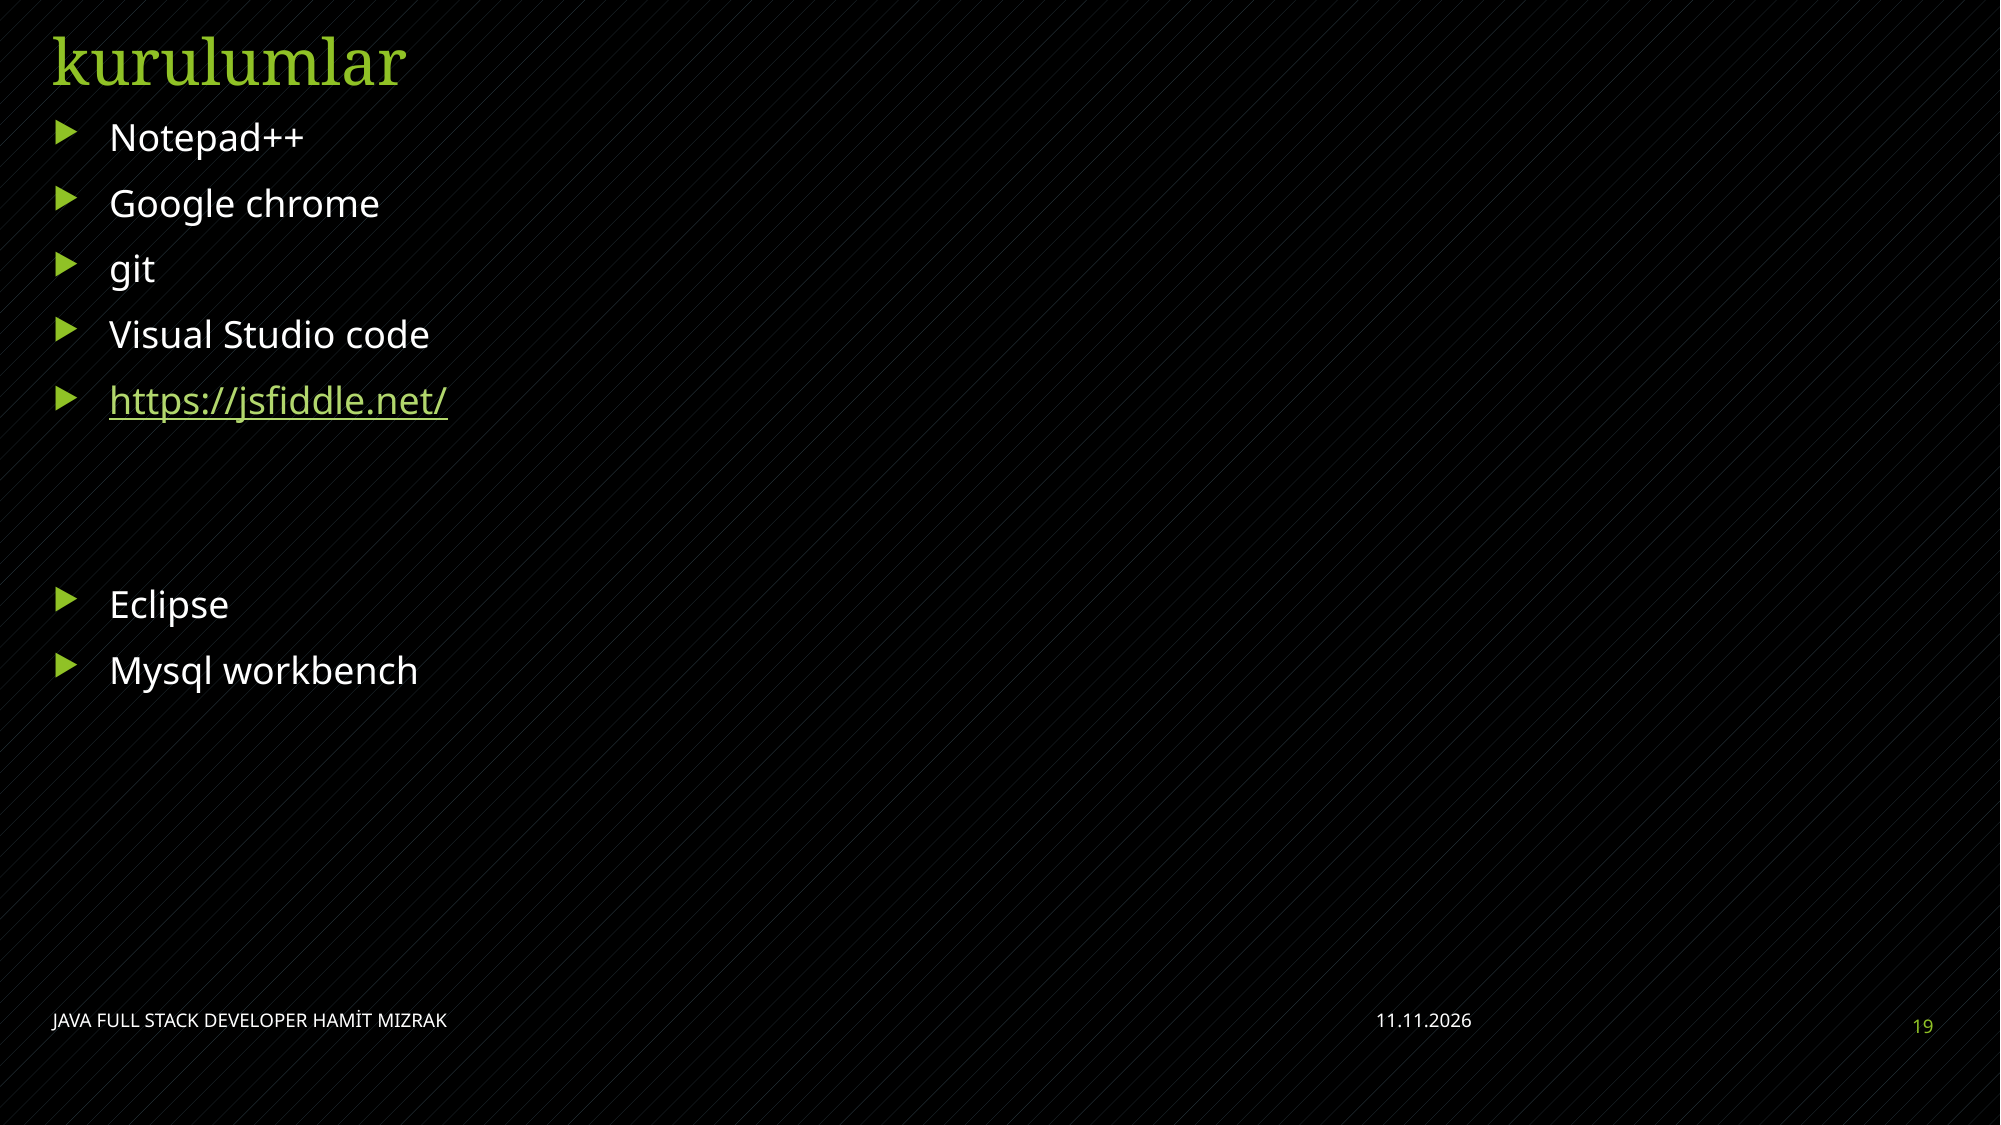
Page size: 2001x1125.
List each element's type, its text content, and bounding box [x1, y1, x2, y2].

slide_number 19 [1836, 997, 1949, 1058]
title kurulumlar [37, 14, 1949, 106]
list Notepad++ Google chrome git Visual Studio code https://jsfiddle.net/ Eclipse Mysql workbench [37, 106, 1949, 971]
footer JAVA FULL STACK DEVELOPER HAMİT MIZRAK [37, 991, 1145, 1051]
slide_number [1181, 991, 1487, 1051]
